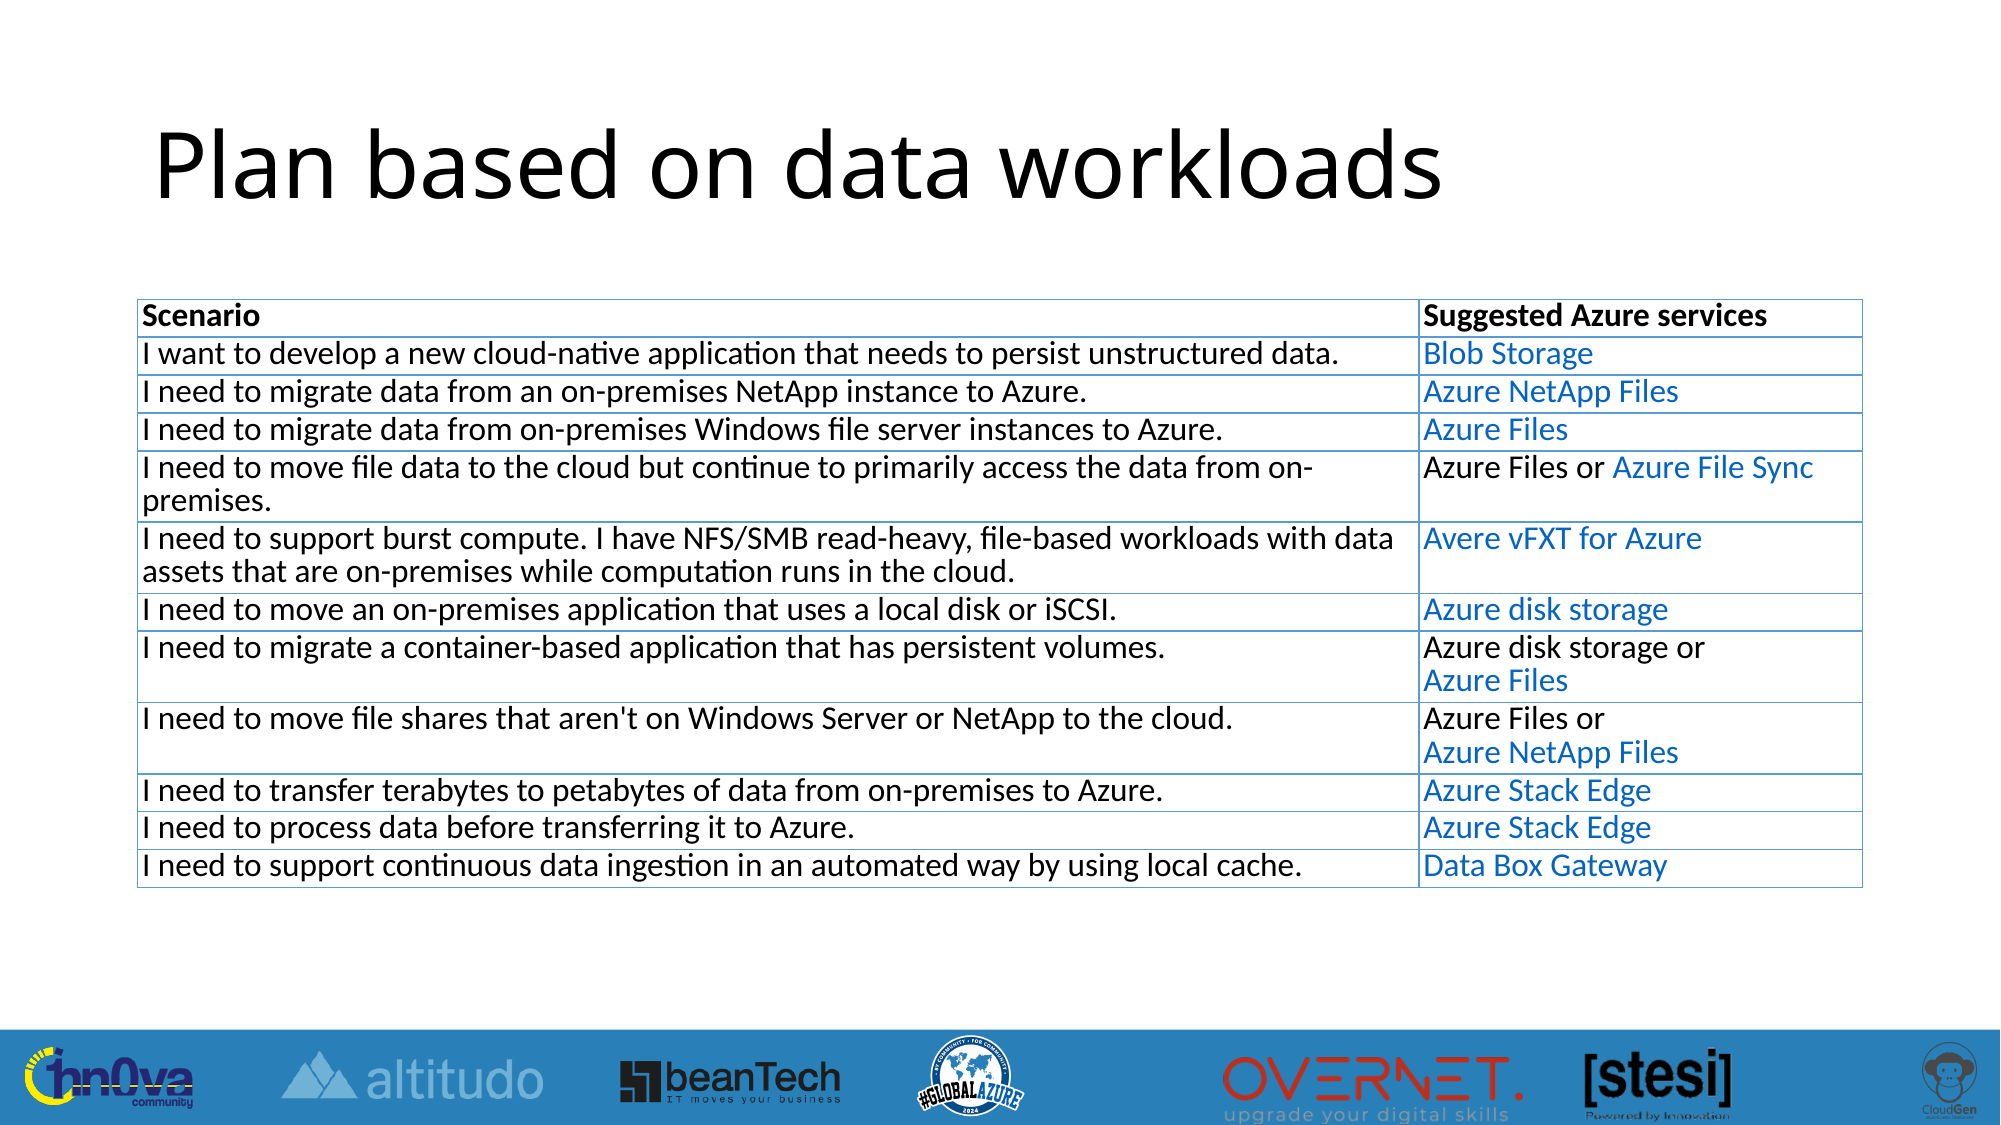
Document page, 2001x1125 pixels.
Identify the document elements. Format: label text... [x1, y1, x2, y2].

table_cell I need to support continuous data ingestion in an automated way by using local cache. [138, 850, 1418, 887]
table_cell Azure NetApp Files [1420, 376, 1862, 412]
table_cell Azure disk storage [1420, 594, 1862, 630]
table_cell I want to develop a new cloud-native application that needs to persist unstructured data. [138, 338, 1418, 374]
table_cell I need to migrate data from an on-premises NetApp instance to Azure. [138, 376, 1418, 412]
table_cell Blob Storage [1420, 338, 1862, 374]
table_header Suggested Azure services [1420, 300, 1862, 336]
table_cell I need to move an on-premises application that uses a local disk or iSCSI. [138, 594, 1418, 630]
table_cell I need to move file data to the cloud but continue to primarily access the data from on-premises. [138, 452, 1418, 521]
table_cell Azure disk storage or Azure Files [1420, 632, 1862, 702]
table_cell Azure Stack Edge [1420, 775, 1862, 811]
table_cell Data Box Gateway [1420, 850, 1862, 887]
picture [1912, 1034, 1985, 1125]
table_cell I need to move file shares that aren't on Windows Server or NetApp to the cloud. [138, 703, 1418, 773]
table_cell I need to migrate data from on-premises Windows file server instances to Azure. [138, 414, 1418, 450]
title Plan based on data workloads [137, 59, 1863, 278]
picture [22, 1042, 199, 1114]
table_cell I need to support burst compute. I have NFS/SMB read-heavy, file-based workloads with data assets that are on-premises while computation runs in the cloud. [138, 523, 1418, 593]
table_header Scenario [138, 300, 1418, 336]
table_cell Azure Stack Edge [1420, 812, 1862, 849]
picture [905, 1030, 1028, 1125]
table_cell Azure Files or Azure File Sync [1420, 452, 1862, 521]
table_cell Azure Files [1420, 414, 1862, 450]
table_cell Azure Files or Azure NetApp Files [1420, 703, 1862, 773]
picture [1206, 1027, 1751, 1125]
table_cell I need to transfer terabytes to petabytes of data from on-premises to Azure. [138, 775, 1418, 811]
table_cell Avere vFXT for Azure [1420, 523, 1862, 593]
picture [264, 1026, 864, 1125]
table_cell I need to process data before transferring it to Azure. [138, 812, 1418, 849]
table_cell I need to migrate a container-based application that has persistent volumes. [138, 632, 1418, 702]
